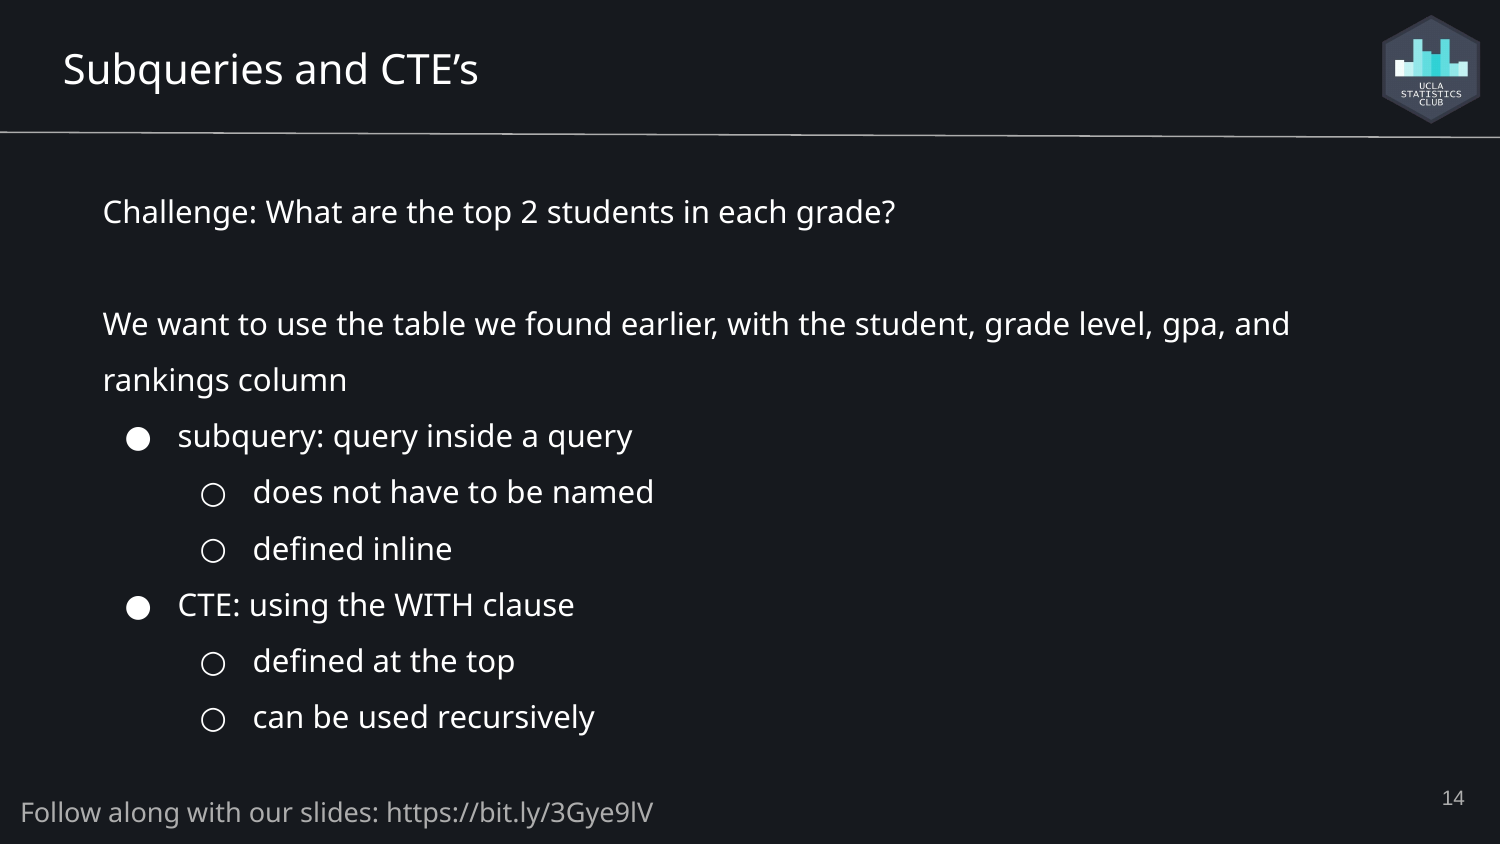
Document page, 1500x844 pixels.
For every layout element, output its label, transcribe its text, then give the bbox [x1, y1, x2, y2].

text_box Subqueries and CTE’s [47, 27, 1326, 127]
picture [1374, 12, 1488, 126]
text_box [0, 131, 1500, 138]
text_box Follow along with our slides: https://bit.ly/3Gye9lV [5, 780, 786, 844]
text_box Challenge: What are the top 2 students in each grade? We want to use the table we found earlier, with the student, grade level, gpa, and rankings column subquery: query inside a query does not have to be named defined inline CTE: using the WITH clause defined at the top can be used recursively [87, 158, 1384, 750]
slide_number ‹#› [1389, 764, 1480, 830]
